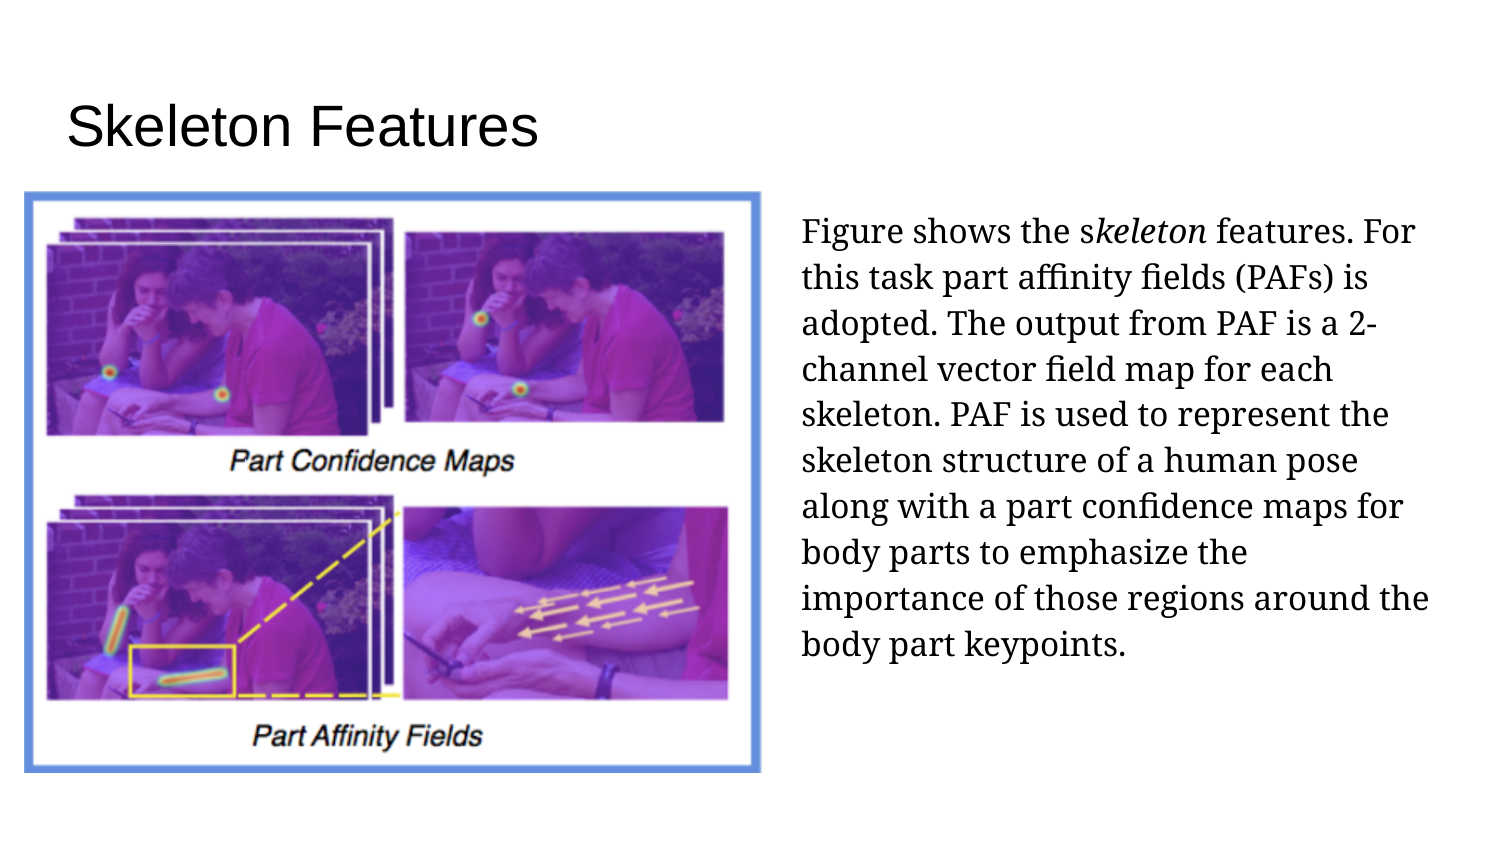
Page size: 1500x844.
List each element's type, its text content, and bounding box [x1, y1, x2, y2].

picture [24, 191, 762, 773]
list Figure shows the skeleton features. For this task part affinity fields (PAFs) is adopted. The output from PAF is a 2-channel vector field map for each skeleton. PAF is used to represent the skeleton structure of a human pose along with a part confidence maps for body parts to emphasize the importance of those regions around the body part keypoints. [786, 189, 1449, 750]
title Skeleton Features [51, 72, 1449, 167]
